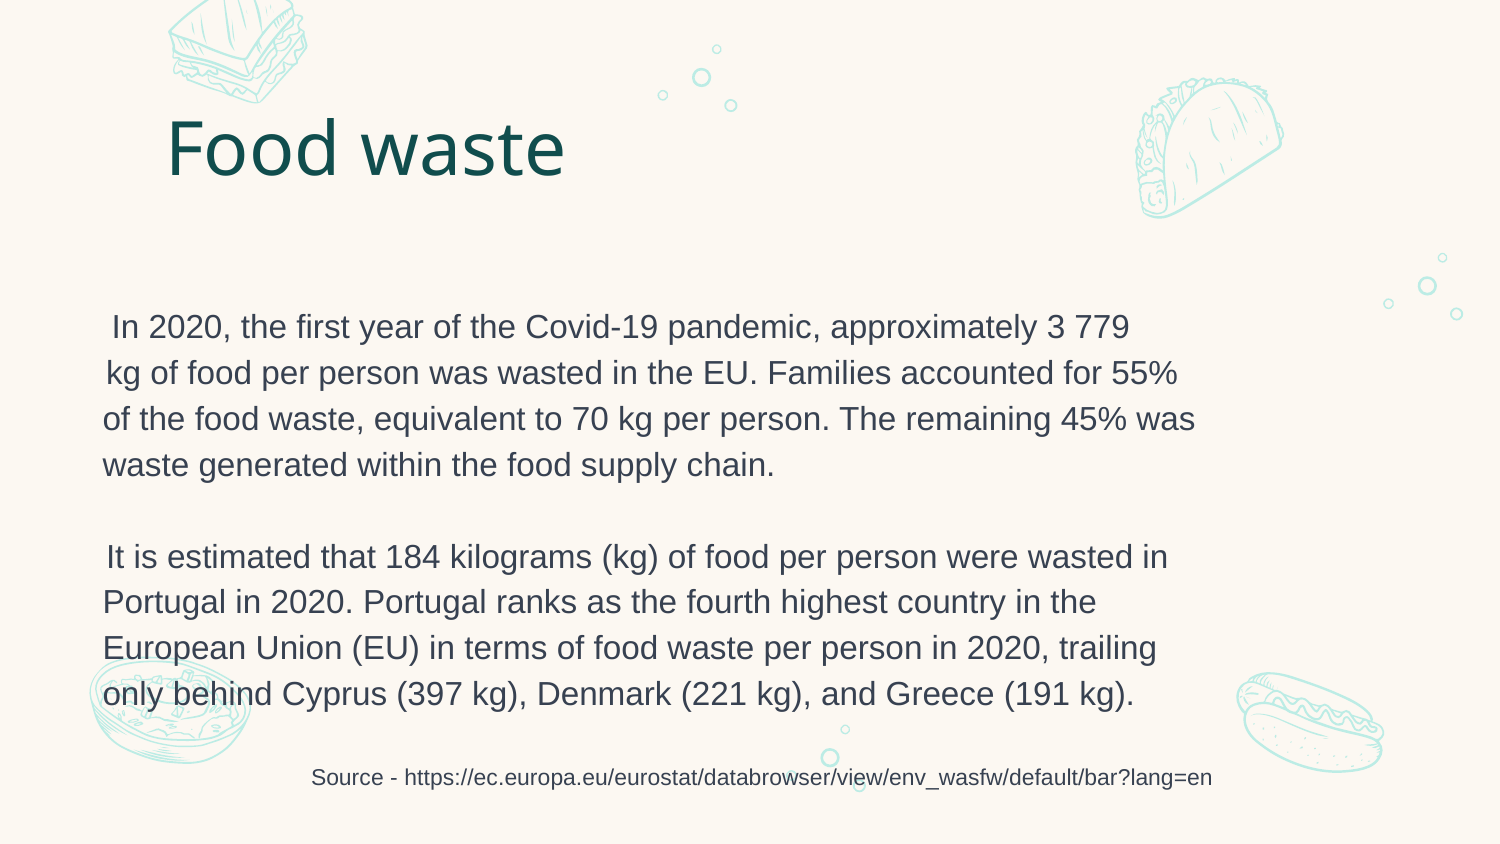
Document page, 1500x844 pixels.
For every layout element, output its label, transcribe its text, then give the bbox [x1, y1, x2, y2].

subtitle In 2020, the first year of the Covid-19 pandemic, approximately 3 779 kg of food per person was wasted in the EU. Families accounted for 55% of the food waste, equivalent to 70 kg per person. The remaining 45% was waste generated within the food supply chain. It is estimated that 184 kilograms (kg) of food per person were wasted in Portugal in 2020. Portugal ranks as the fourth highest country in the European Union (EU) in terms of food waste per person in 2020, trailing only behind Cyprus (397 kg), Denmark (221 kg), and Greece (191 kg). Source - https://ec.europa.eu/eurostat/databrowser/view/env_wasfw/default/bar?lang=en [12, 257, 1229, 833]
title Food waste [150, 81, 750, 210]
